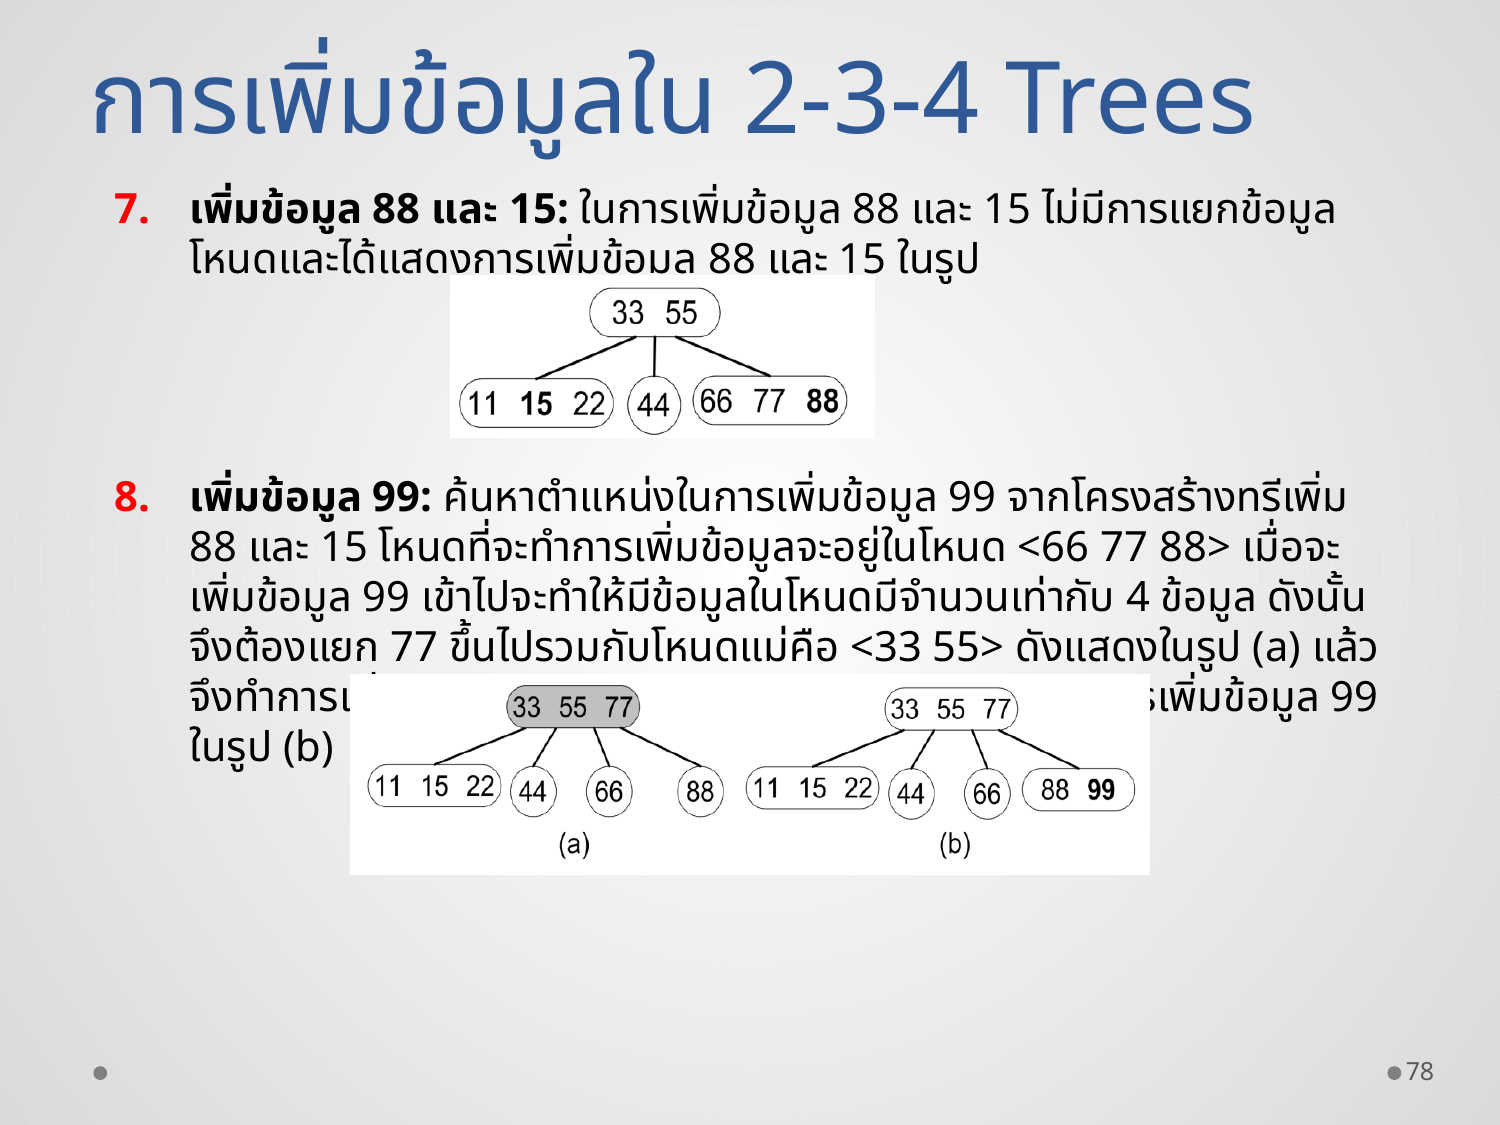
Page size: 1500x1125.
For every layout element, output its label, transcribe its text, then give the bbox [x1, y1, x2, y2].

picture [449, 275, 876, 438]
picture [349, 674, 1151, 876]
text_box เพิ่มข้อมูล 88 และ 15: ในการเพิ่มข้อมูล 88 และ 15 ไม่มีการแยกข้อมูลโหนดและได้แสดงการเพิ่มข้อมูล 88 และ 15 ในรูป [99, 174, 1400, 290]
text_box การเพิ่มข้อมูลใน 2-3-4 Trees [74, 24, 1425, 175]
text_box เพิ่มข้อมูล 99: ค้นหาตำแหน่งในการเพิ่มข้อมูล 99 จากโครงสร้างทรีเพิ่ม 88 และ 15 โหนดที่จะทำการเพิ่มข้อมูลจะอยู่ในโหนด <66 77 88> เมื่อจะเพิ่มข้อมูล 99 เข้าไปจะทำให้มีข้อมูลในโหนดมีจำนวนเท่ากับ 4 ข้อมูล ดังนั้นจึงต้องแยก 77 ขึ้นไปรวมกับโหนดแม่คือ <33 55> ดังแสดงในรูป (a) แล้วจึงทำการเพิ่มข้อมูล 99 เข้าไปโหนดเดียวกับ 88 ดังแสดงการเพิ่มข้อมูล 99 ในรูป (b) [99, 462, 1400, 778]
slide_number 78 [1401, 1042, 1494, 1103]
